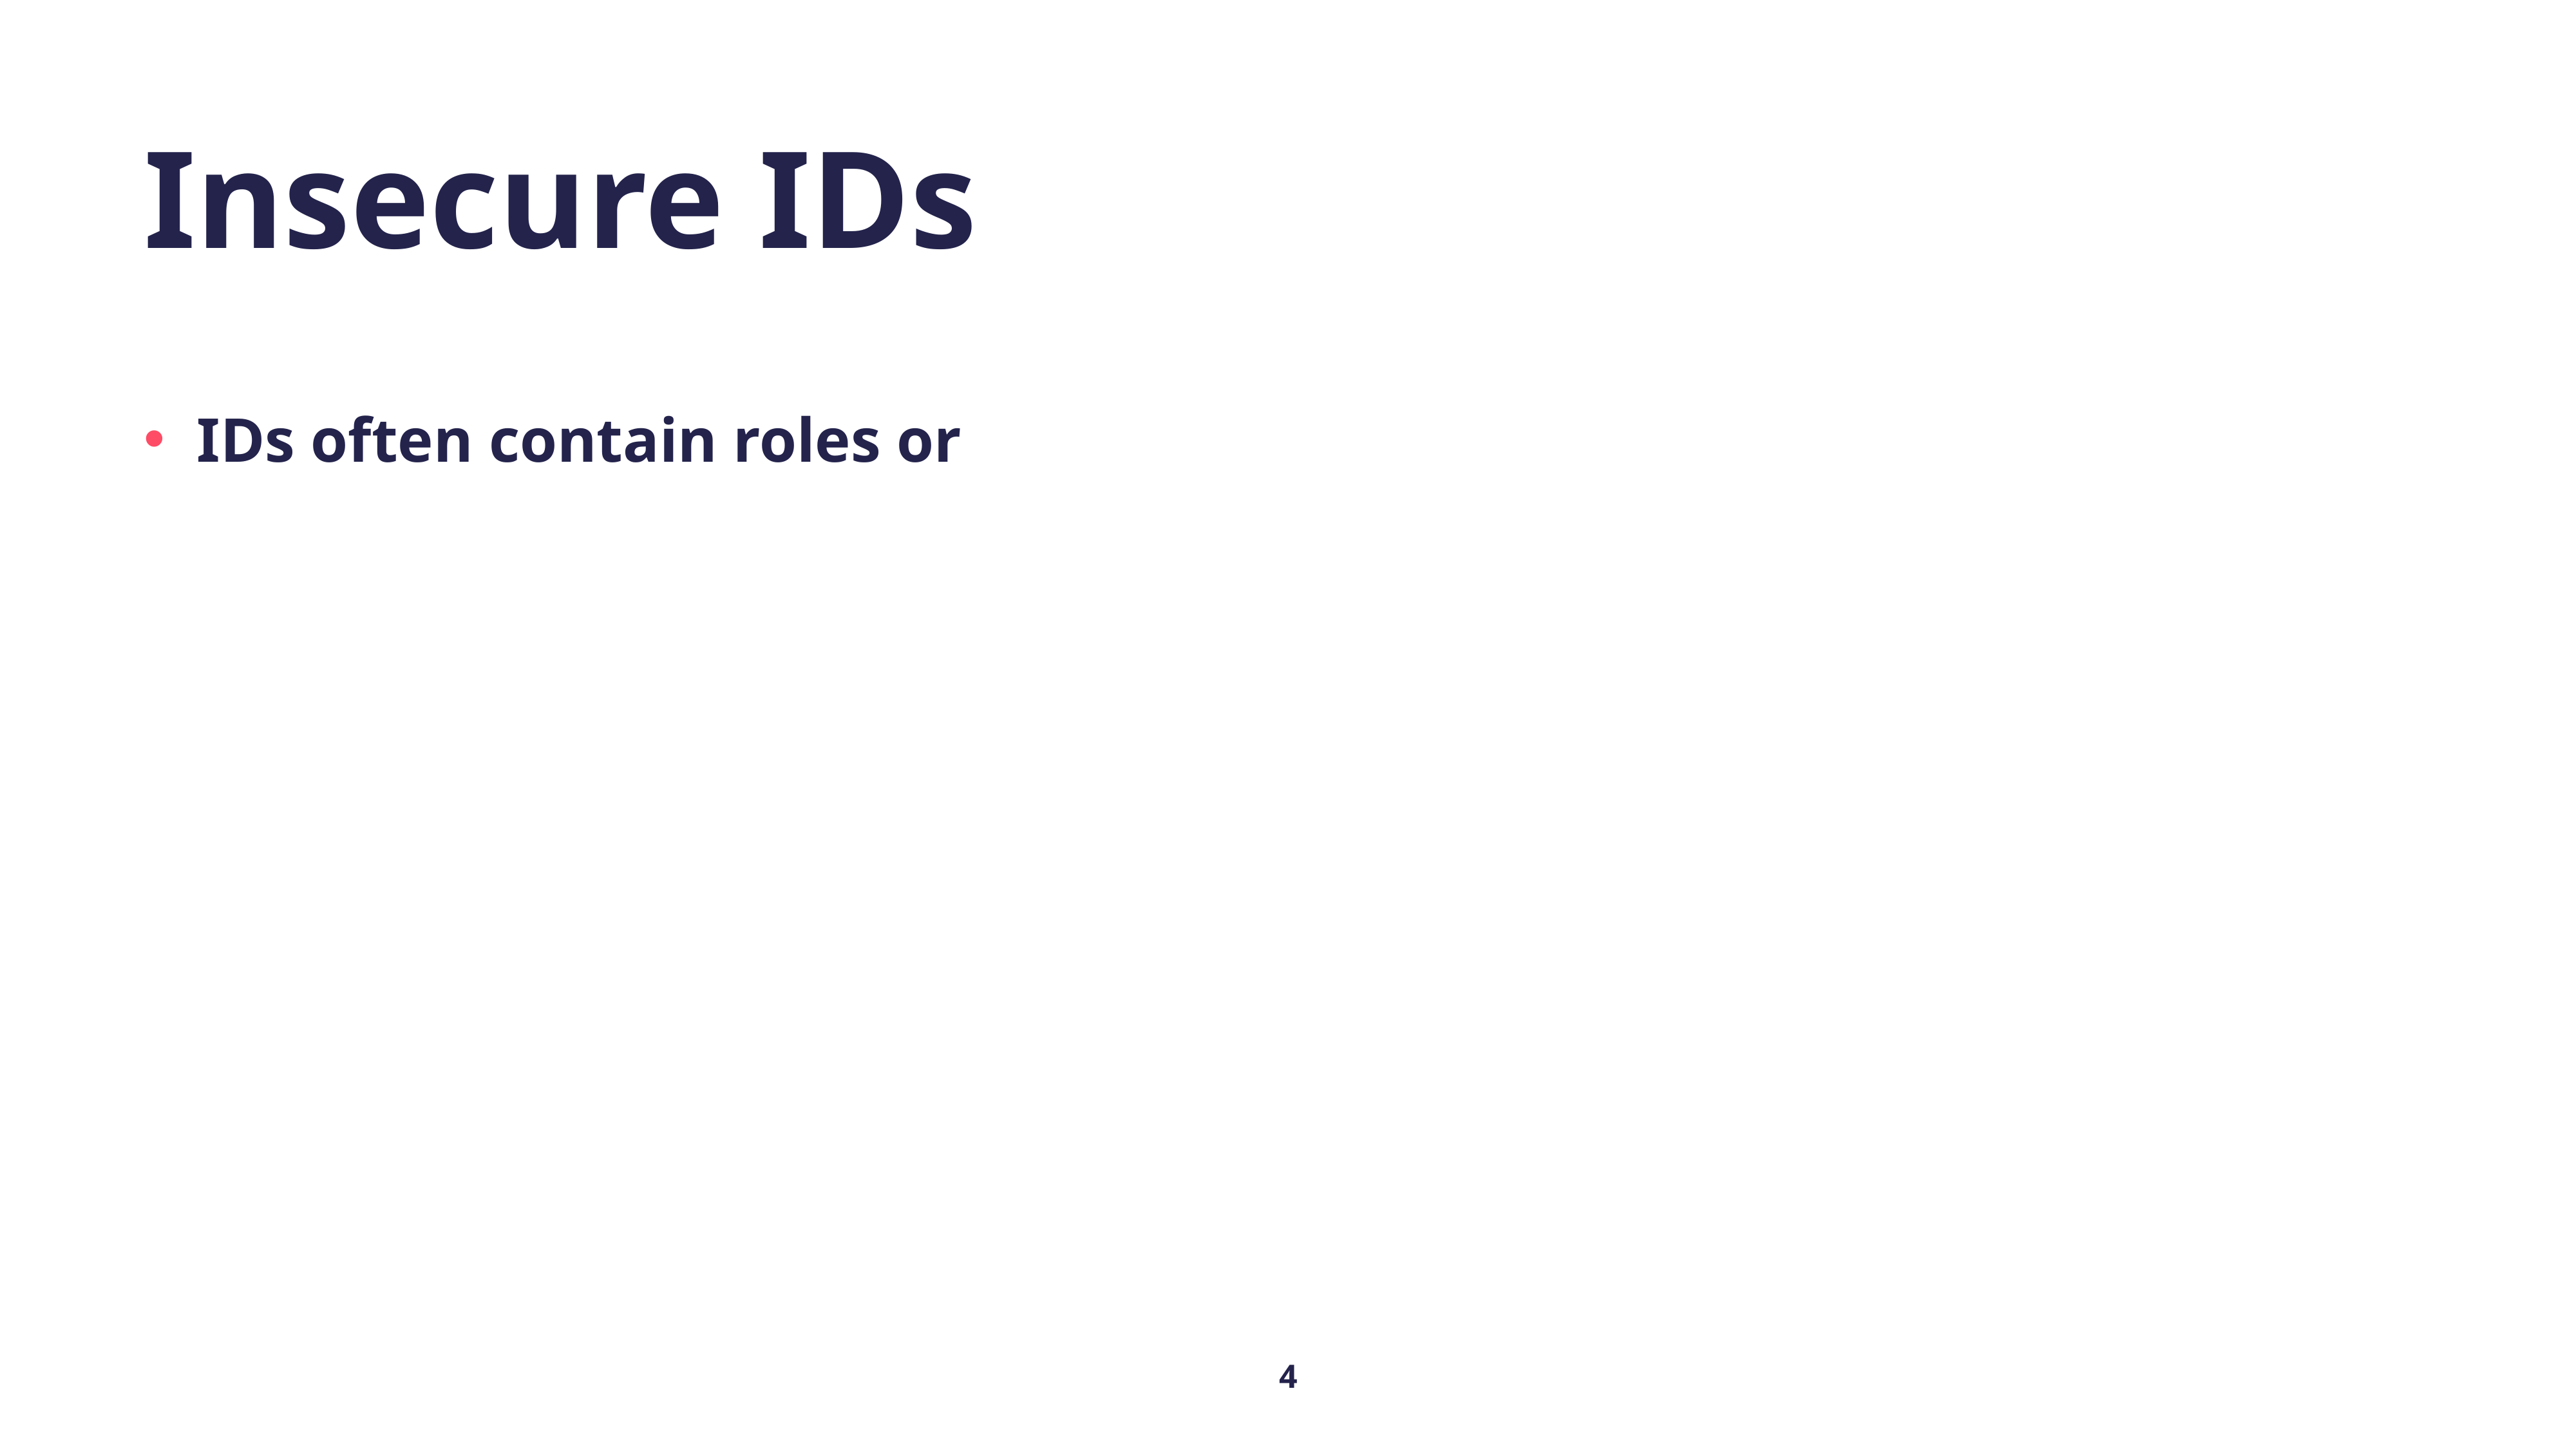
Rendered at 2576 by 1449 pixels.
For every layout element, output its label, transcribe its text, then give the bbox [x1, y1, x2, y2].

slide_number 4 [144, 1306, 2433, 1449]
title Insecure IDs [144, 132, 2433, 260]
list IDs often contain roles or [144, 302, 2432, 1307]
